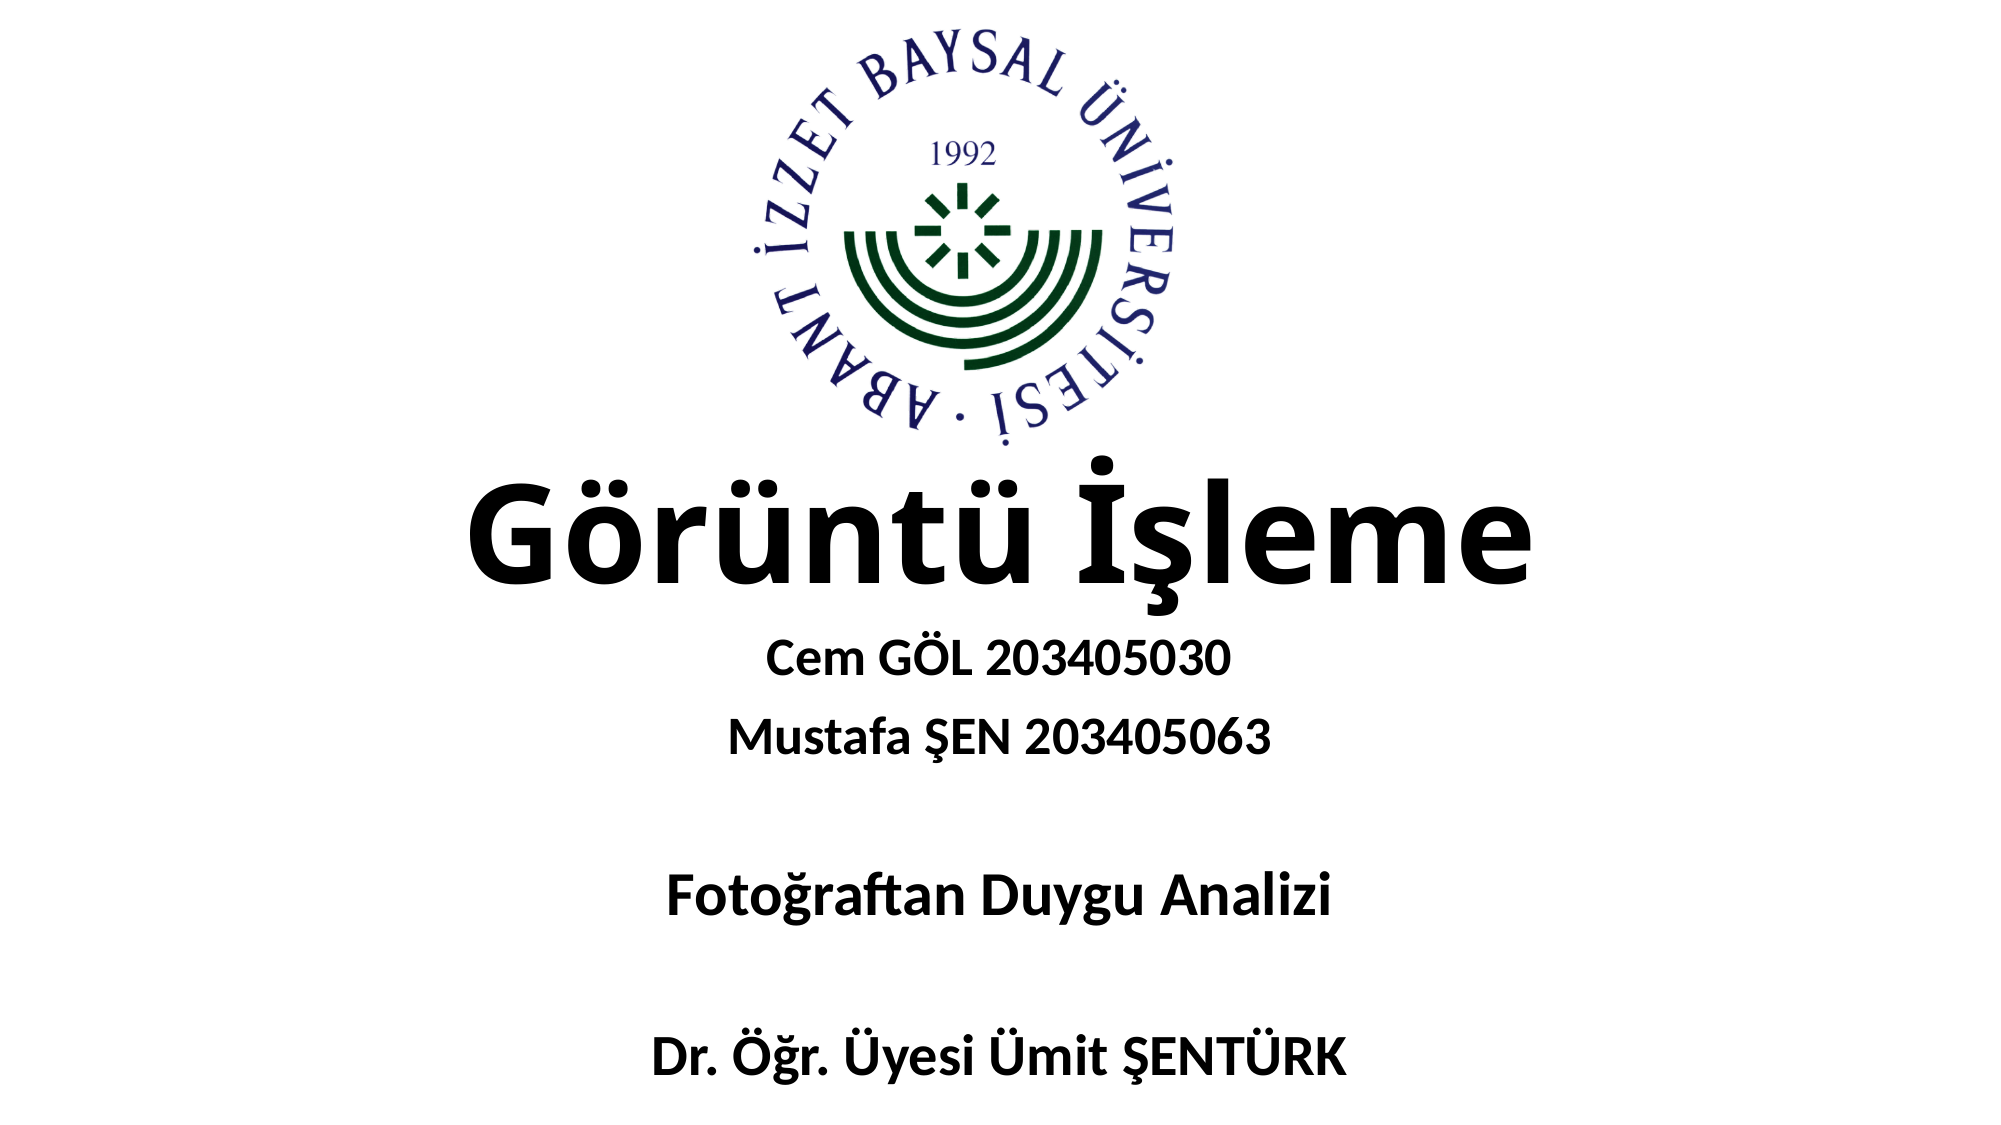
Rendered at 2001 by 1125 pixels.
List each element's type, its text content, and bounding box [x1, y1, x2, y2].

picture [752, 27, 1174, 447]
title Görüntü İşleme [193, 387, 1806, 621]
subtitle Cem GÖL 203405030 Mustafa ŞEN 203405063 Fotoğraftan Duygu Analizi Dr. Öğr. Üyesi Ümit ŞENTÜRK [249, 620, 1750, 1125]
